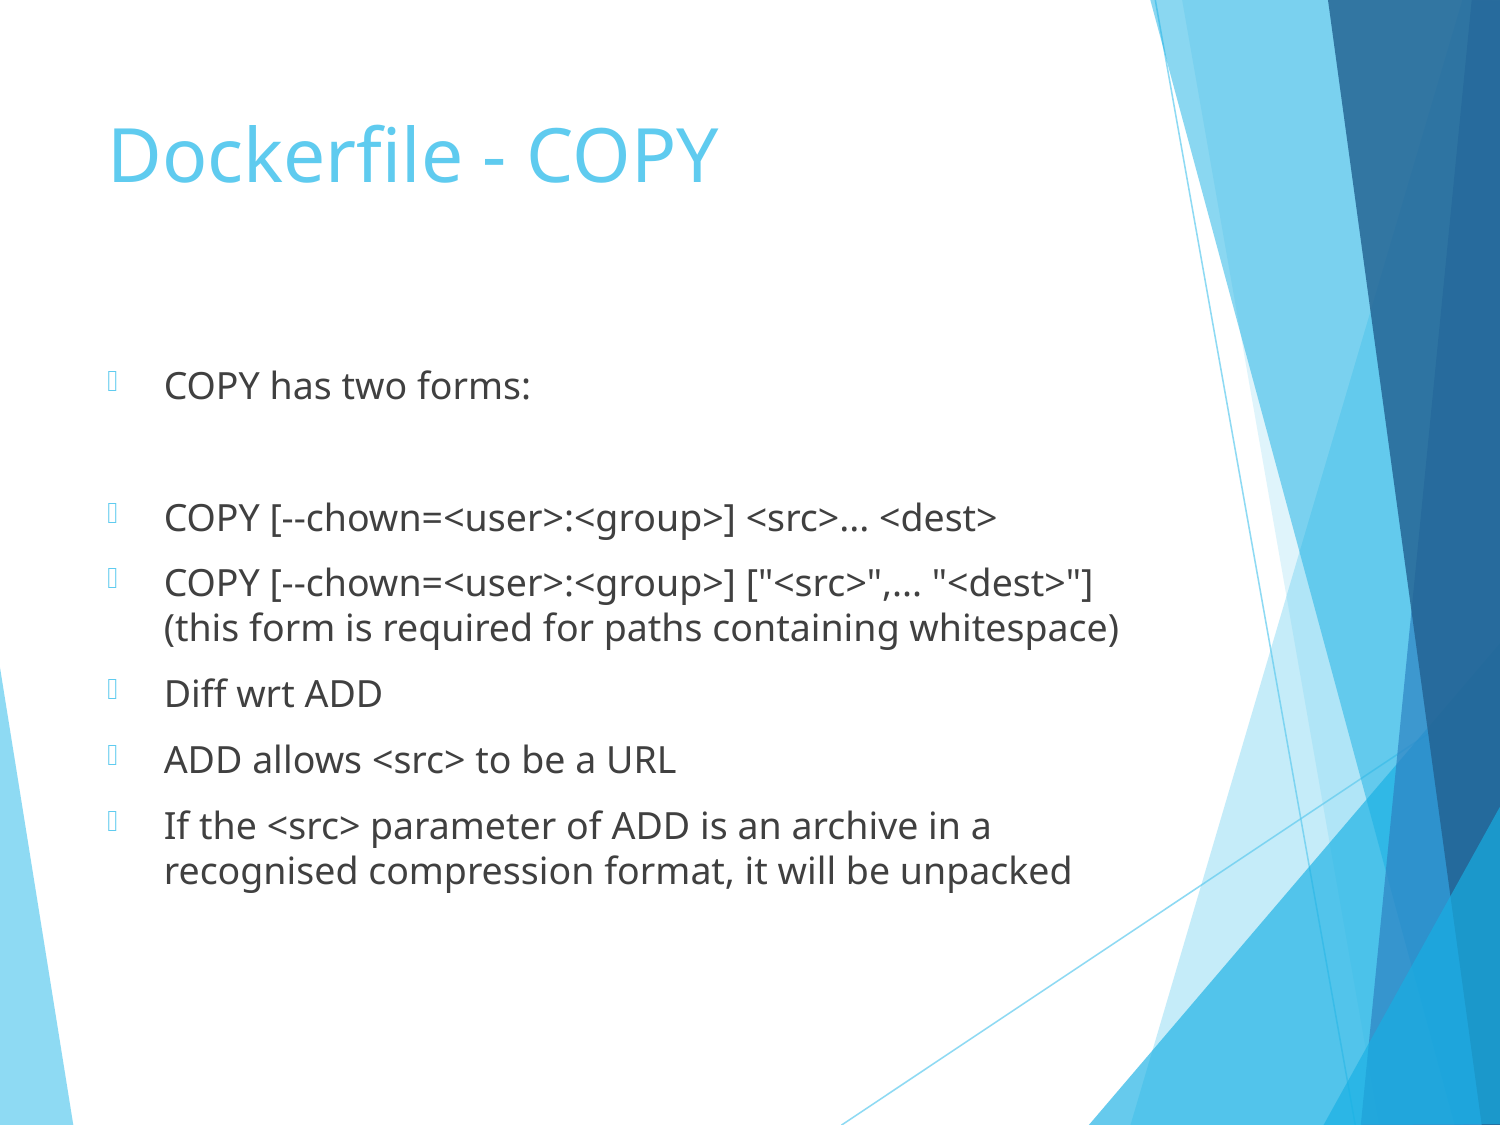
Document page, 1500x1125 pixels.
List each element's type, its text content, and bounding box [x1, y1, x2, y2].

list COPY has two forms: COPY [--chown=<user>:<group>] <src>... <dest> COPY [--chown=<user>:<group>] ["<src>",... "<dest>"] (this form is required for paths containing whitespace) Diff wrt ADD ADD allows <src> to be a URL If the <src> parameter of ADD is an archive in a recognised compression format, it will be unpacked [99, 353, 1142, 992]
title Dockerfile - COPY [99, 99, 1142, 318]
